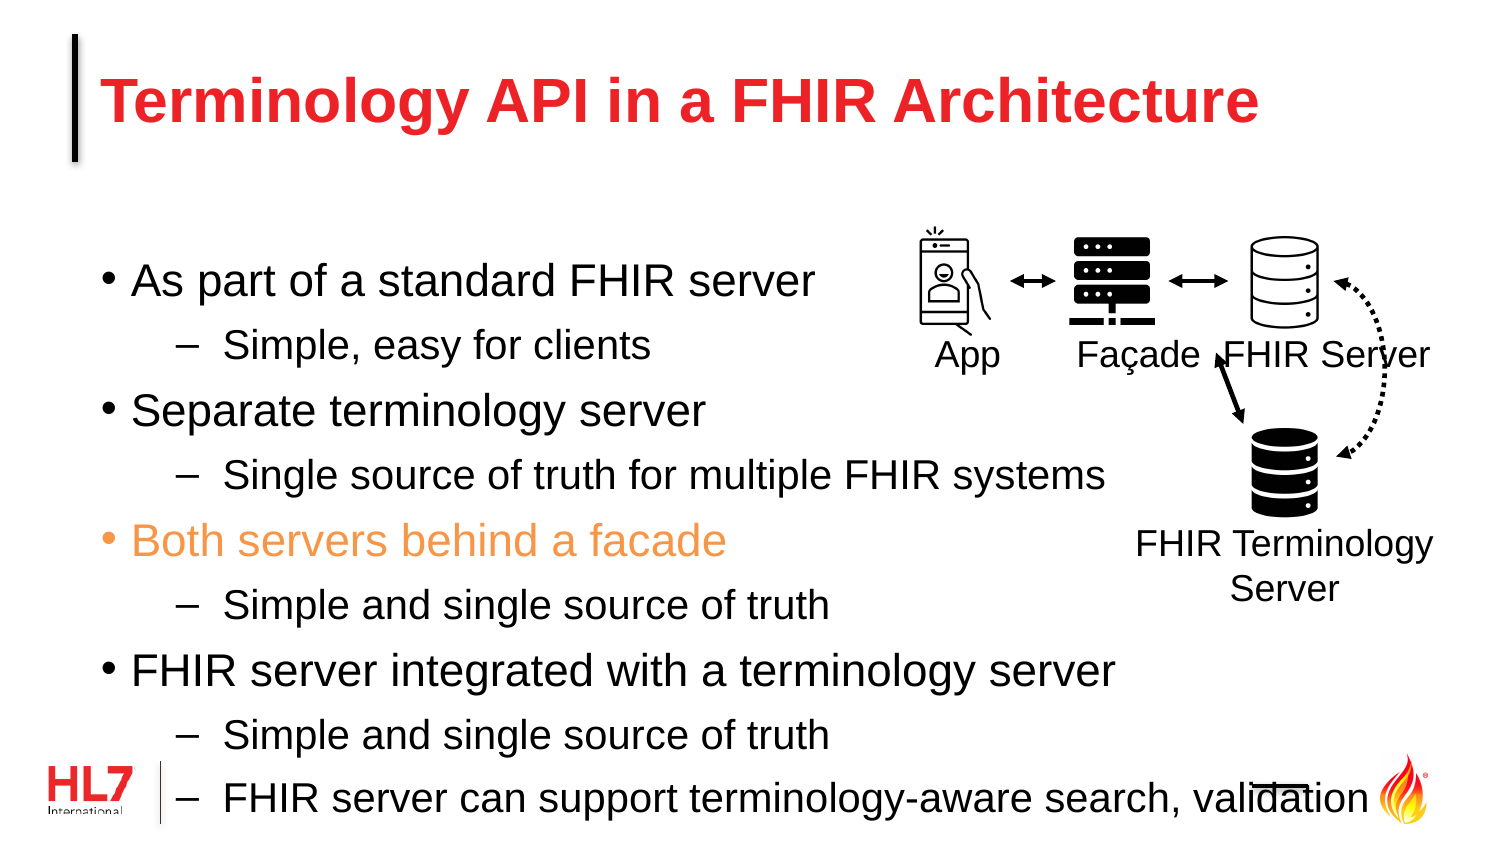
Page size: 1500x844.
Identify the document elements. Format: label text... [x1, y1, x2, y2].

text_box [1334, 393, 1384, 414]
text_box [1055, 224, 1218, 384]
picture [1380, 753, 1428, 824]
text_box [1118, 416, 1452, 618]
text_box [1218, 224, 1448, 384]
list As part of a standard FHIR server Simple, easy for clients Separate terminology server Single source of truth for multiple FHIR systems Both servers behind a facade Simple and single source of truth FHIR server integrated with a terminology server Simple and single source of truth FHIR server can support terminology-aware search, validation [100, 250, 1451, 731]
title Terminology API in a FHIR Architecture [100, 33, 1451, 163]
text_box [1216, 352, 1244, 425]
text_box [897, 224, 1017, 384]
